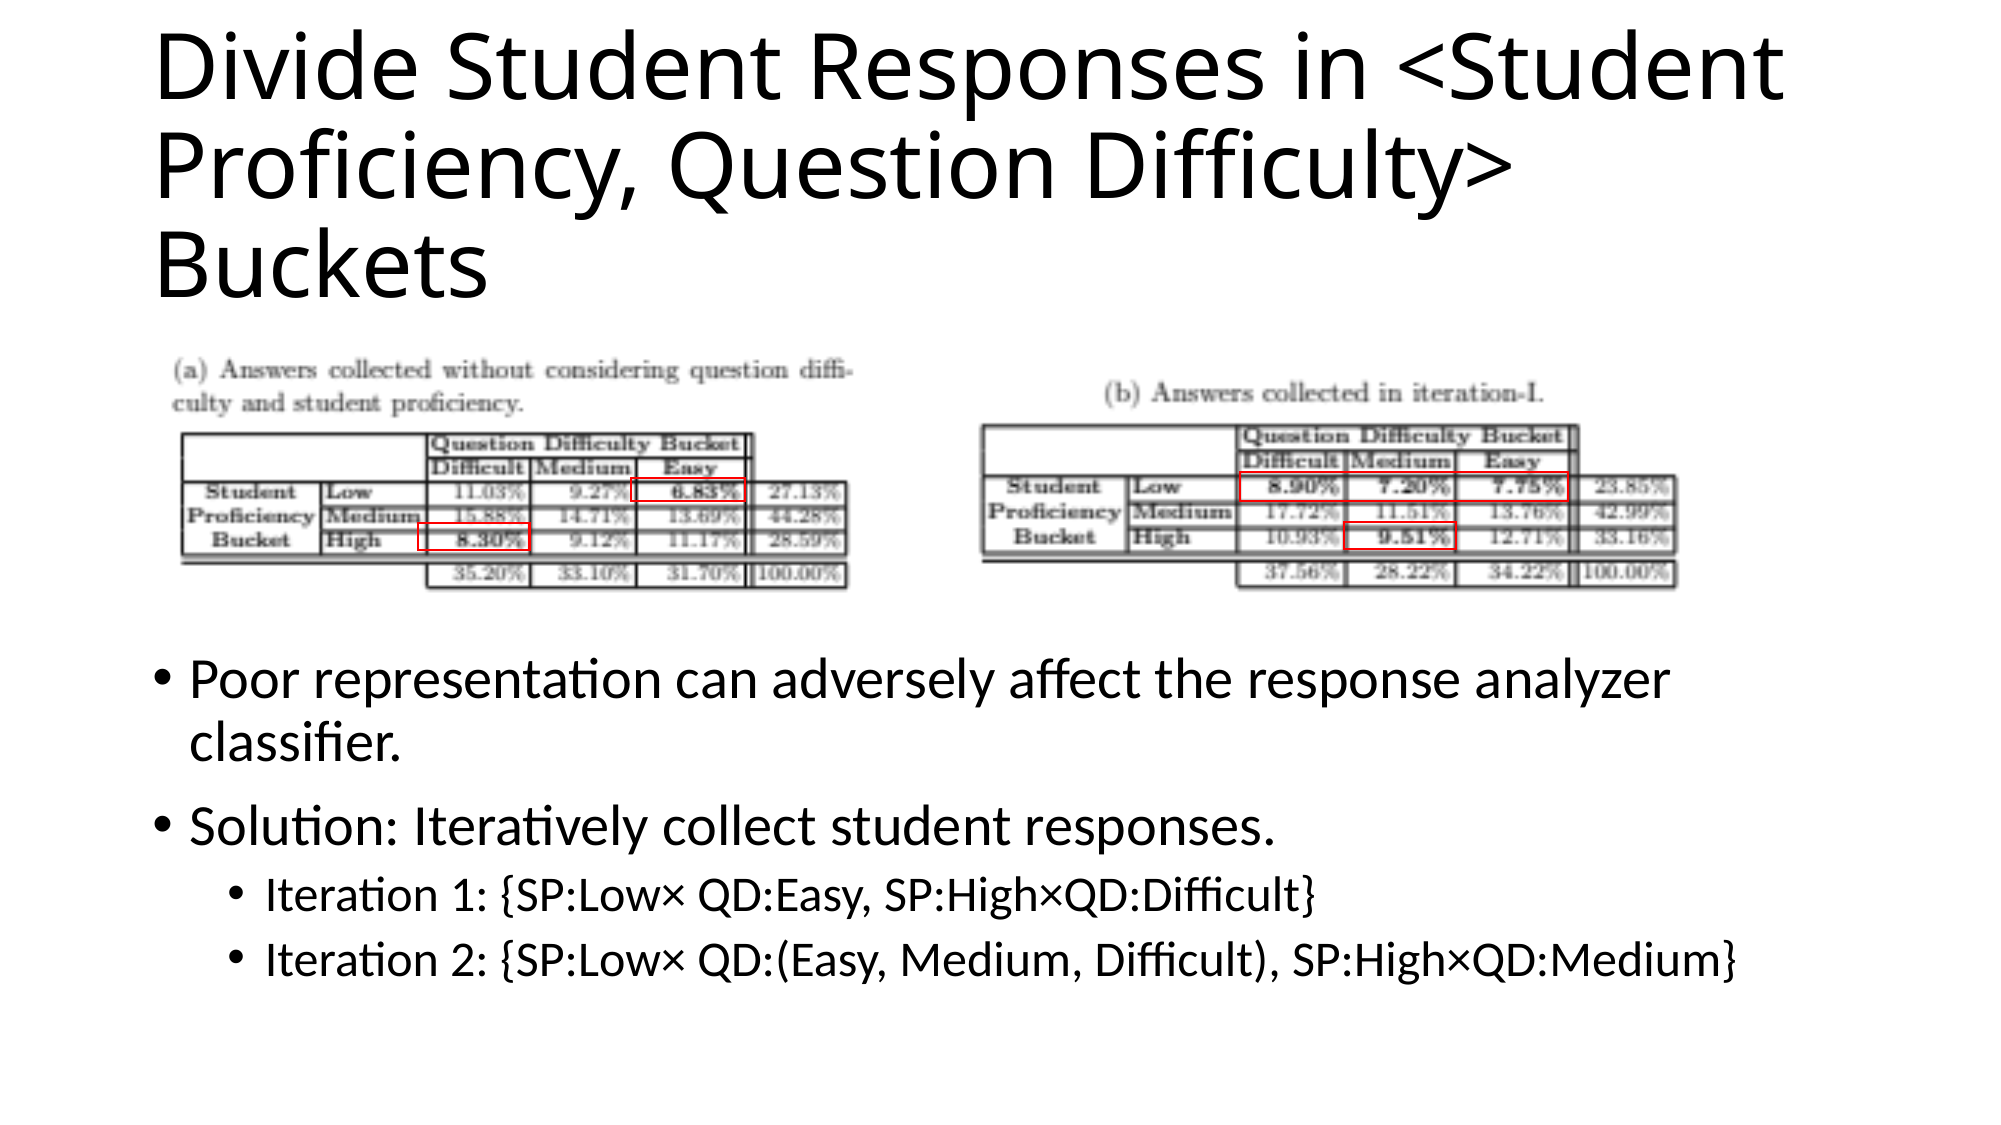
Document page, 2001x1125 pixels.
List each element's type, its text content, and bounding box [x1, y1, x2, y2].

picture [974, 349, 1689, 599]
picture [167, 349, 854, 599]
title Divide Student Responses in <Student Proficiency, Question Difficulty> Buckets [137, 59, 1863, 278]
list Poor representation can adversely affect the response analyzer classifier. Solution: Iteratively collect student responses. Iteration 1: {SP:Low× QD:Easy, SP:High×QD:Difficult} Iteration 2: {SP:Low× QD:(Easy, Medium, Difficult), SP:High×QD:Medium} [137, 299, 1863, 1014]
